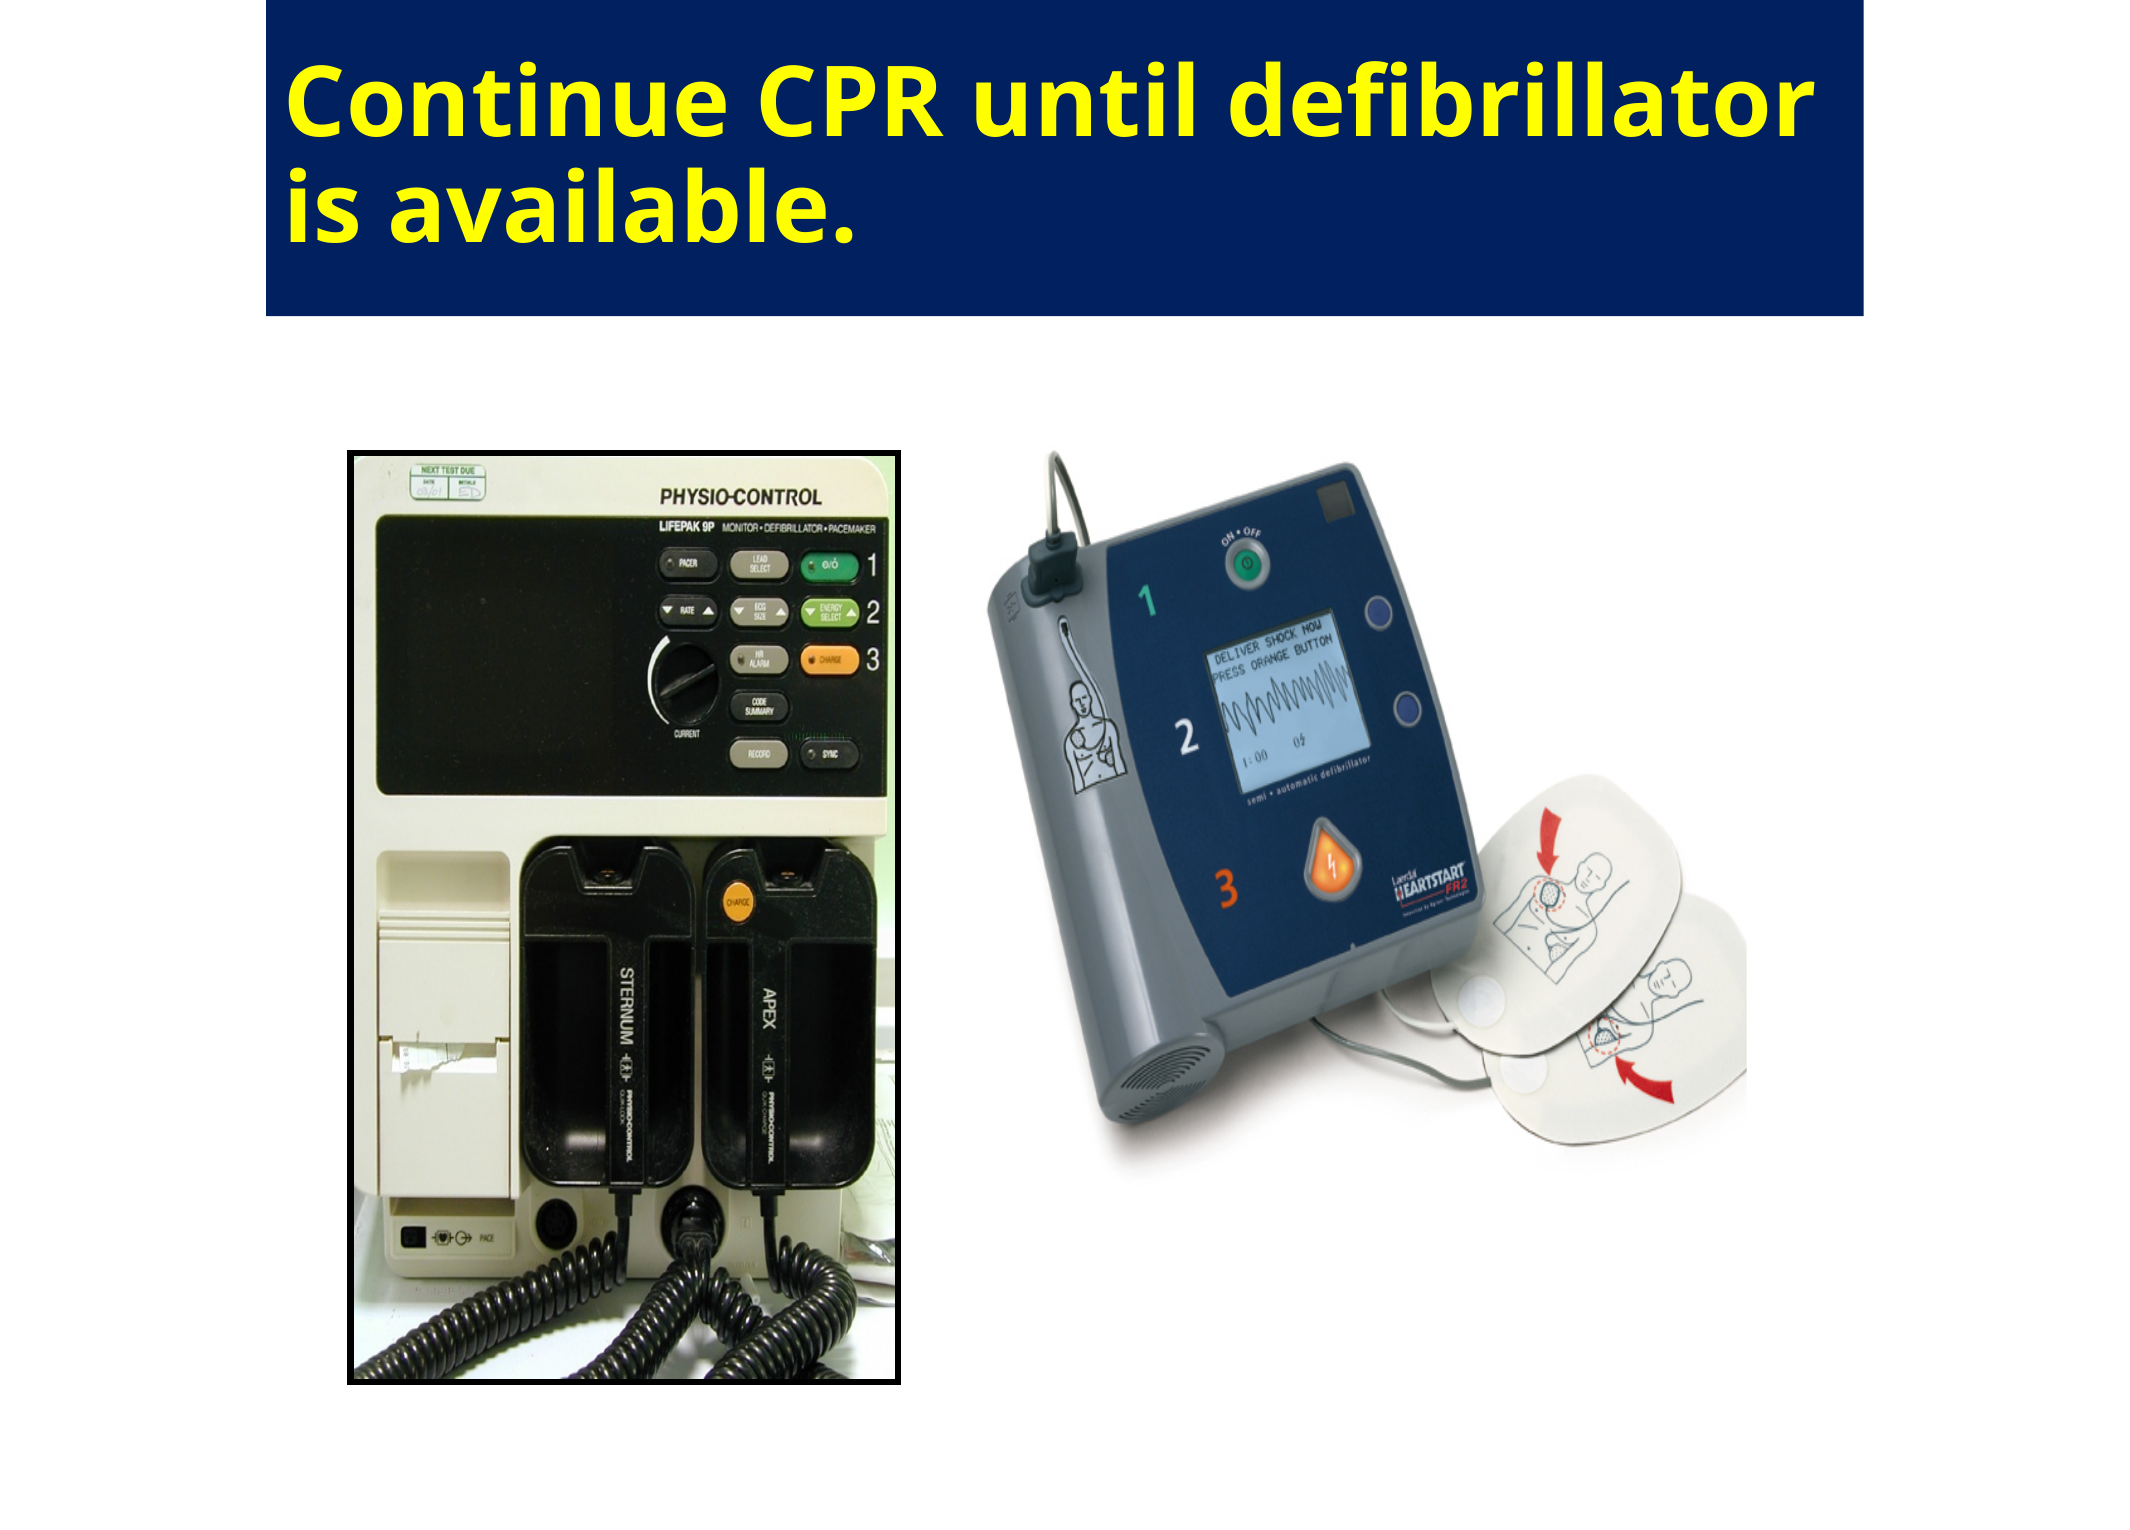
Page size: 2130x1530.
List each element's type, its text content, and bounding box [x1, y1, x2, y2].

title Continue CPR until defibrillator is available. [266, 0, 1864, 317]
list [353, 456, 895, 1379]
picture [969, 442, 1747, 1199]
